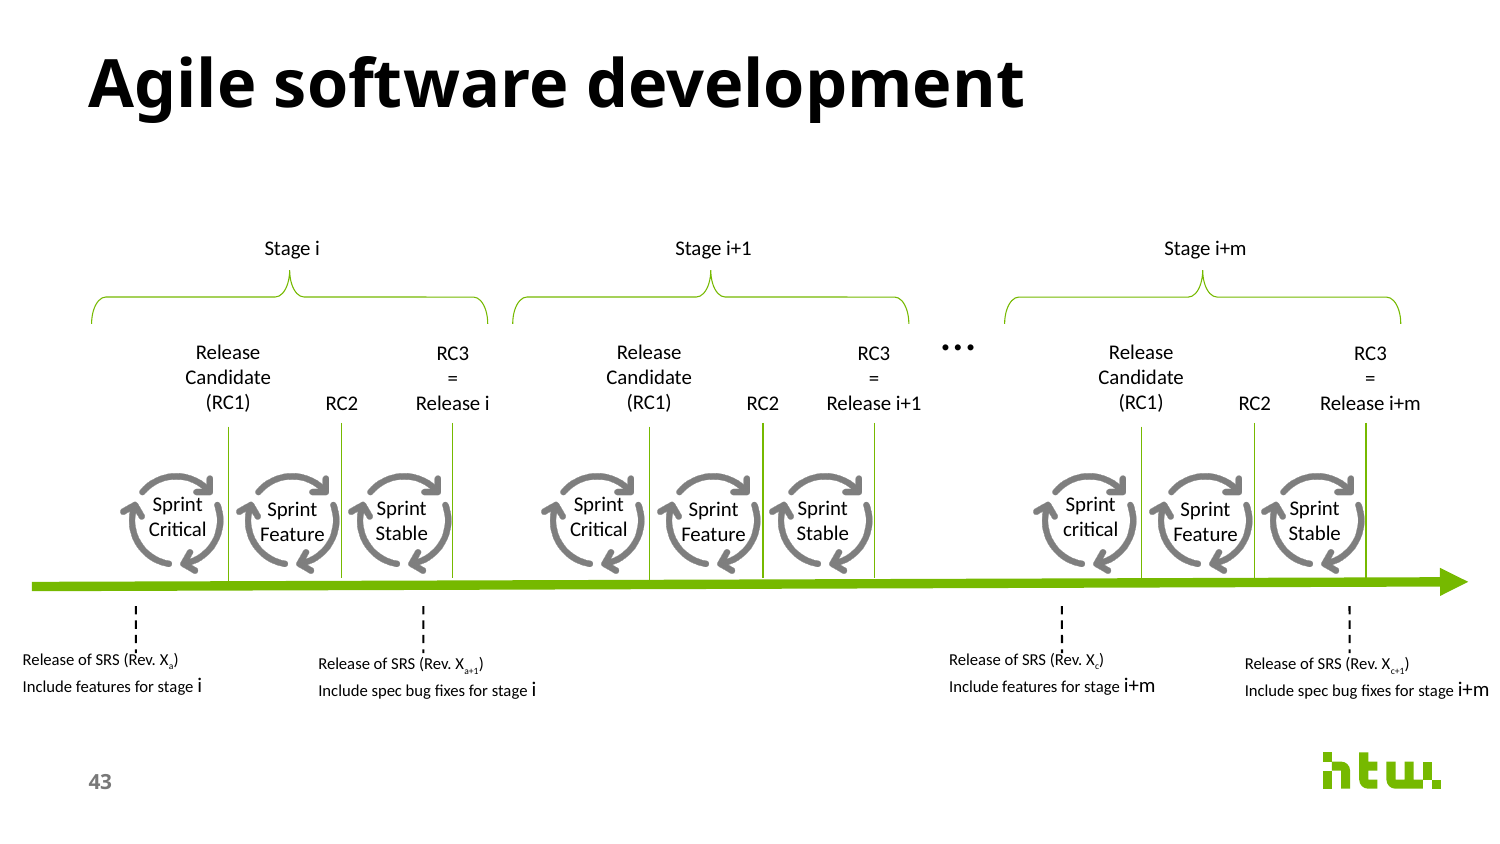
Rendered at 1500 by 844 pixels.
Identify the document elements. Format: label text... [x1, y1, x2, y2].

text_box Release of SRS (Rev. Xc+1) Include spec bug fixes for stage i+m [1230, 645, 1500, 709]
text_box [477, 581, 519, 587]
text_box … [893, 292, 1023, 368]
text_box Stage i [228, 227, 357, 268]
picture [1011, 446, 1390, 597]
text_box Release of SRS (Rev. Xc) Include features for stage i+m [934, 641, 1171, 705]
text_box RC3 = Release i [388, 332, 518, 422]
slide_number 43 [88, 768, 373, 799]
text_box Release Candidate (RC1) [163, 331, 293, 422]
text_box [31, 581, 214, 587]
picture [98, 446, 477, 597]
text_box Release of SRS (Rev. Xa+1) Include spec bug fixes for stage i [303, 645, 552, 709]
text_box RC2 [277, 382, 388, 422]
text_box Release Candidate (RC1) [584, 331, 714, 422]
text_box RC3 = Release i+1 [809, 332, 939, 422]
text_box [1390, 581, 1469, 587]
text_box Stage i+1 [649, 227, 778, 268]
title Agile software development [88, 50, 1323, 123]
text_box Stage i+m [1141, 227, 1270, 268]
text_box [91, 270, 489, 324]
text_box RC3 = Release i+m [1301, 332, 1440, 422]
text_box Release of SRS (Rev. Xa) Include features for stage i [7, 641, 218, 705]
text_box RC2 [698, 382, 809, 422]
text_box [898, 581, 1011, 587]
picture [519, 446, 898, 597]
text_box Release Candidate (RC1) [1076, 331, 1206, 422]
text_box [512, 270, 893, 324]
text_box RC2 [1190, 382, 1301, 422]
text_box [1023, 270, 1402, 324]
